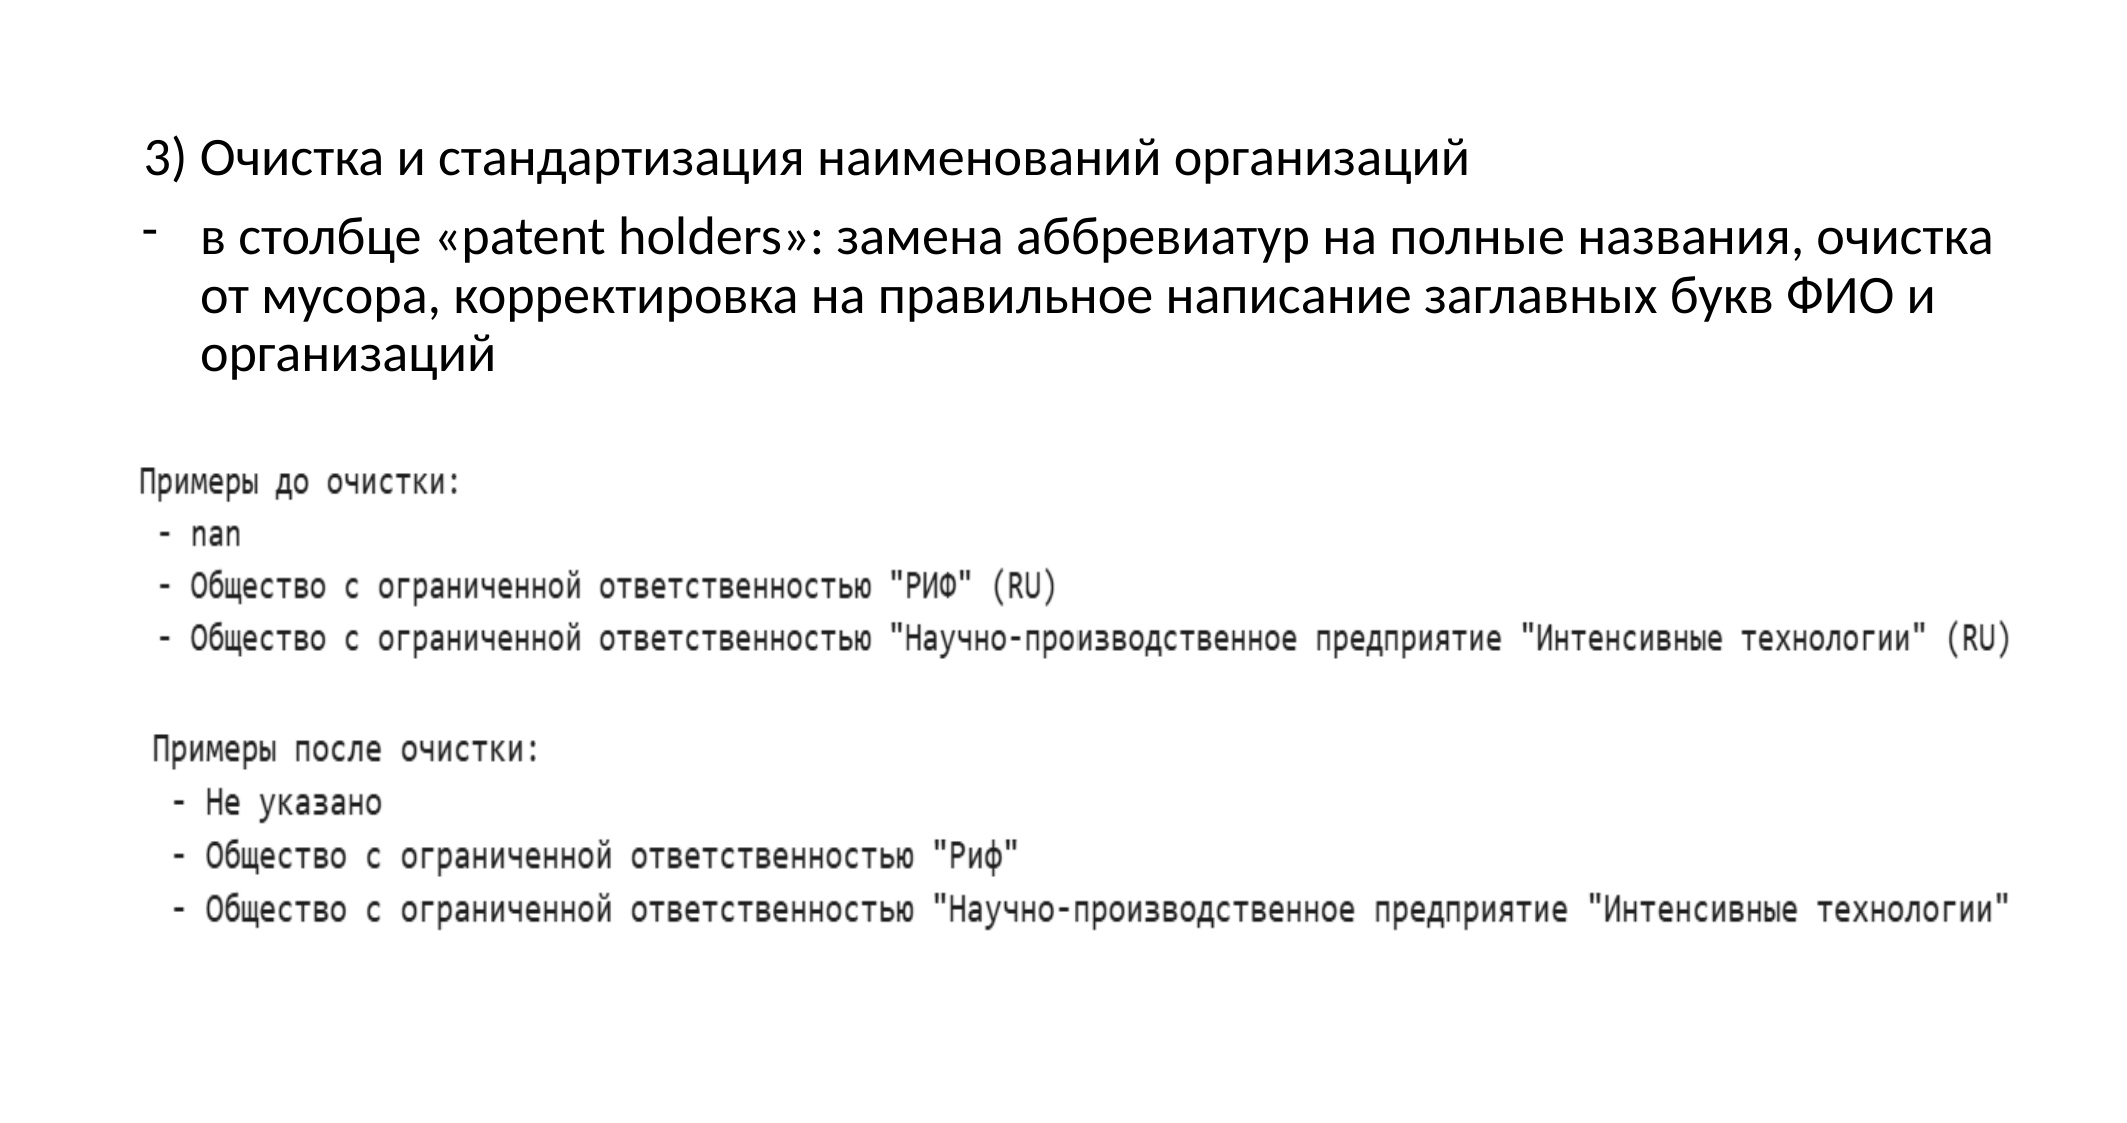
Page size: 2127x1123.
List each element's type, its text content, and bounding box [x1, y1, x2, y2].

picture [116, 698, 2032, 950]
picture [116, 448, 2032, 681]
list 3) Очистка и стандартизация наименований организаций в столбце «patent holders»: замена аббревиатур на полные названия, очистка от мусора, корректировка на правильное написание заглавных букв ФИО и организаций [110, 121, 2025, 449]
